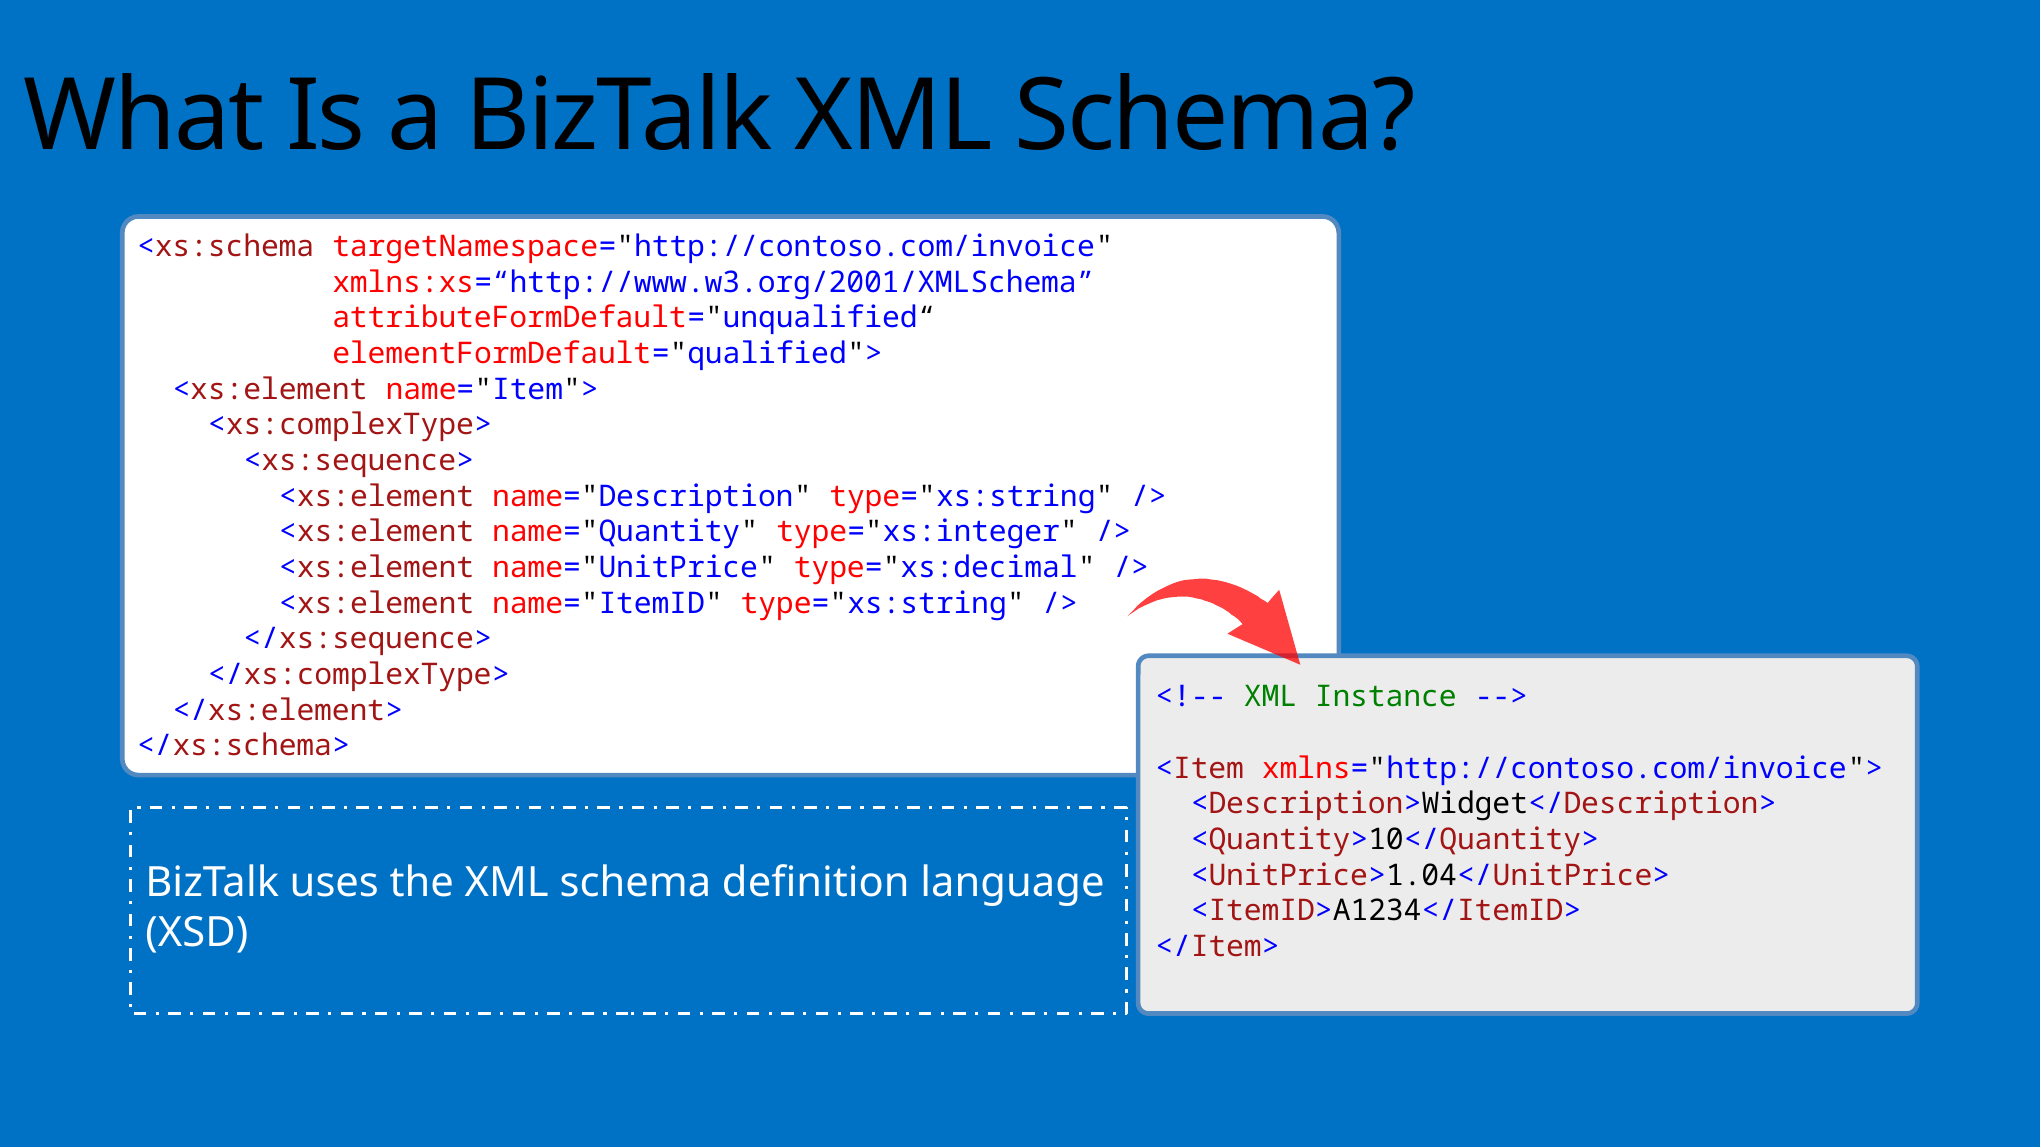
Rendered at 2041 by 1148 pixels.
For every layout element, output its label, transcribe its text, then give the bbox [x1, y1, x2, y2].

text_box [130, 807, 1127, 1014]
text_box <!-- XML Instance --> <Item xmlns="http://contoso.com/invoice"> <Description>Widget</Description> <Quantity>10</Quantity> <UnitPrice>1.04</UnitPrice> <ItemID>A1234</ItemID> </Item> [1140, 669, 1918, 970]
title What Is a BizTalk XML Schema? [0, 48, 1919, 243]
text_box [126, 770, 1138, 776]
text_box [1138, 655, 1918, 1014]
text_box <xs:schema targetNamespace="http://contoso.com/invoice" xmlns:xs=“http://www.w3.org/2001/XMLSchema” attributeFormDefault="unqualified“ elementFormDefault="qualified"> <xs:element name="Item"> <xs:complexType> <xs:sequence> <xs:element name="Description" type="xs:string" /> <xs:element name="Quantity" type="xs:integer" /> <xs:element name="UnitPrice" type="xs:decimal" /> <xs:element name="ItemID" type="xs:string" /> </xs:sequence> </xs:complexType> </xs:element> </xs:schema> [122, 219, 1339, 770]
text_box [1127, 578, 1301, 665]
